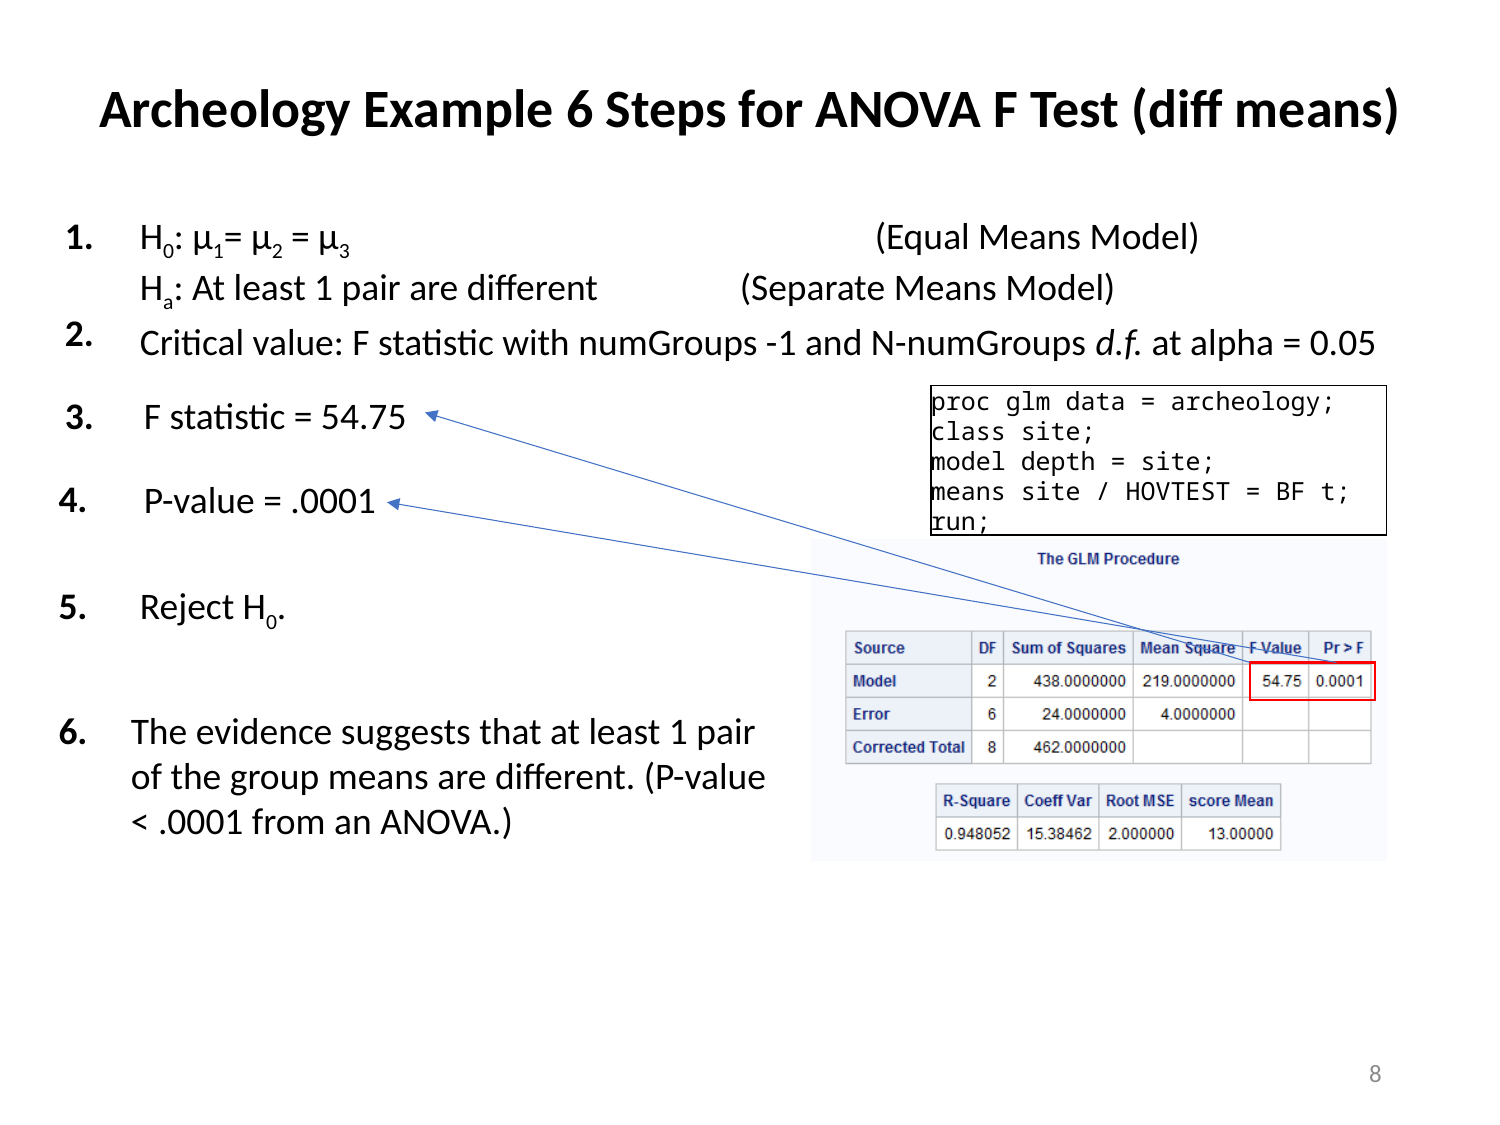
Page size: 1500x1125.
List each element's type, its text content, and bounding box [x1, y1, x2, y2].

text_box proc glm data = archeology; class site; model depth = site; means site / HOVTEST = BF t; run; [930, 385, 1387, 536]
title Archeology Example 6 Steps for ANOVA F Test (diff means) [75, 45, 1425, 175]
text_box H0: µ1= µ2 = µ3 (Equal Means Model) Ha: At least 1 pair are different (Separate Means Model) [125, 204, 1363, 310]
text_box F statistic = 54.75 [129, 384, 730, 445]
text_box 6. [43, 699, 107, 760]
text_box The evidence suggests that at least 1 pair of the group means are different. (P-value < .0001 from an ANOVA.) [115, 699, 788, 850]
text_box 2. [49, 302, 113, 362]
text_box 1. [49, 204, 113, 265]
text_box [424, 412, 1250, 502]
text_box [387, 502, 1337, 663]
slide_number 8 [1059, 1042, 1397, 1103]
text_box 5. [43, 574, 107, 635]
text_box Reject H0. [124, 574, 387, 641]
text_box P-value = .0001 [129, 469, 424, 529]
text_box 3. [49, 384, 113, 445]
picture [811, 539, 1387, 861]
text_box 4. [43, 467, 107, 528]
text_box Critical value: F statistic with numGroups -1 and N-numGroups d.f. at alpha = 0.05 [125, 310, 1425, 371]
